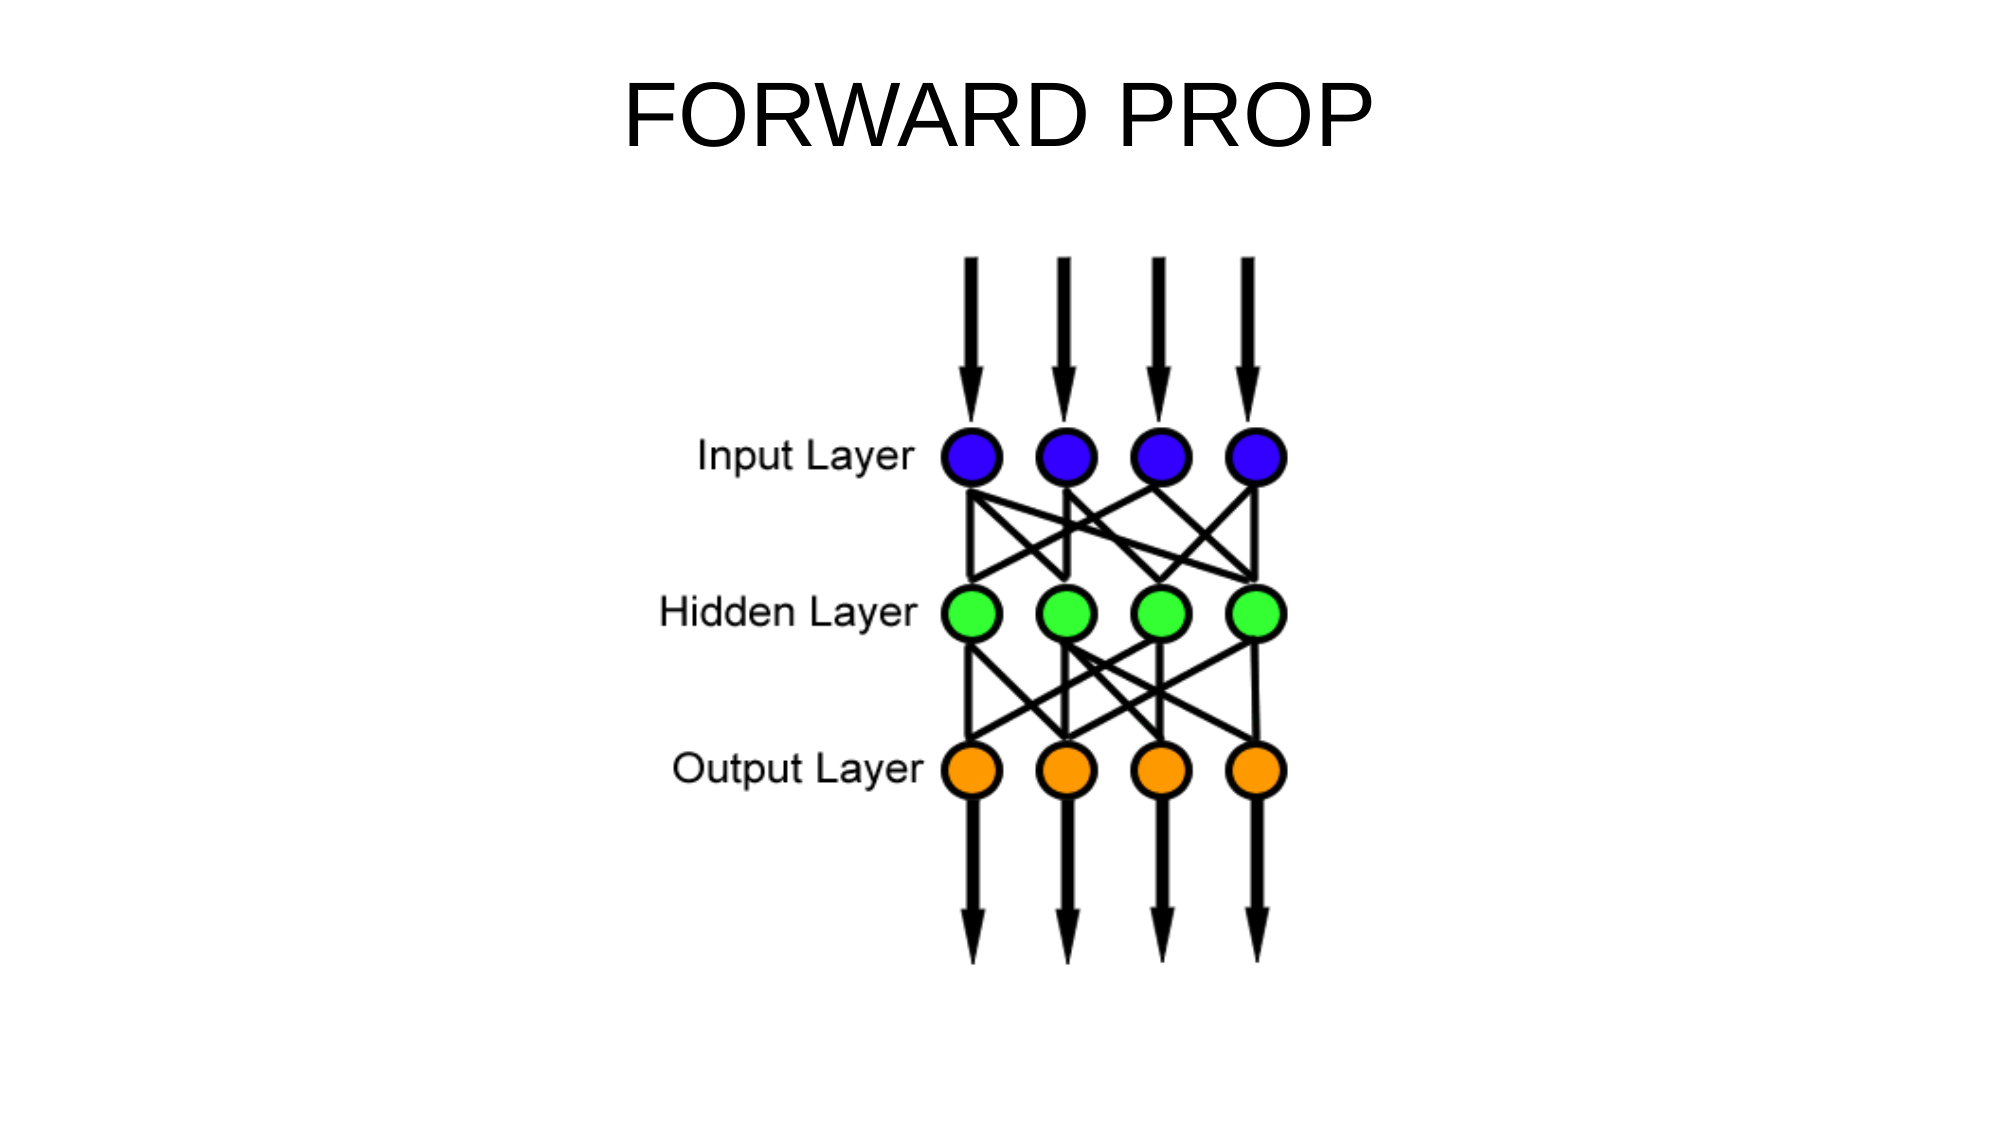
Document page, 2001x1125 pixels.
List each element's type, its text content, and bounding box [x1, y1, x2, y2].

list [640, 213, 1360, 1014]
title FORWARD PROP [137, 59, 1863, 278]
